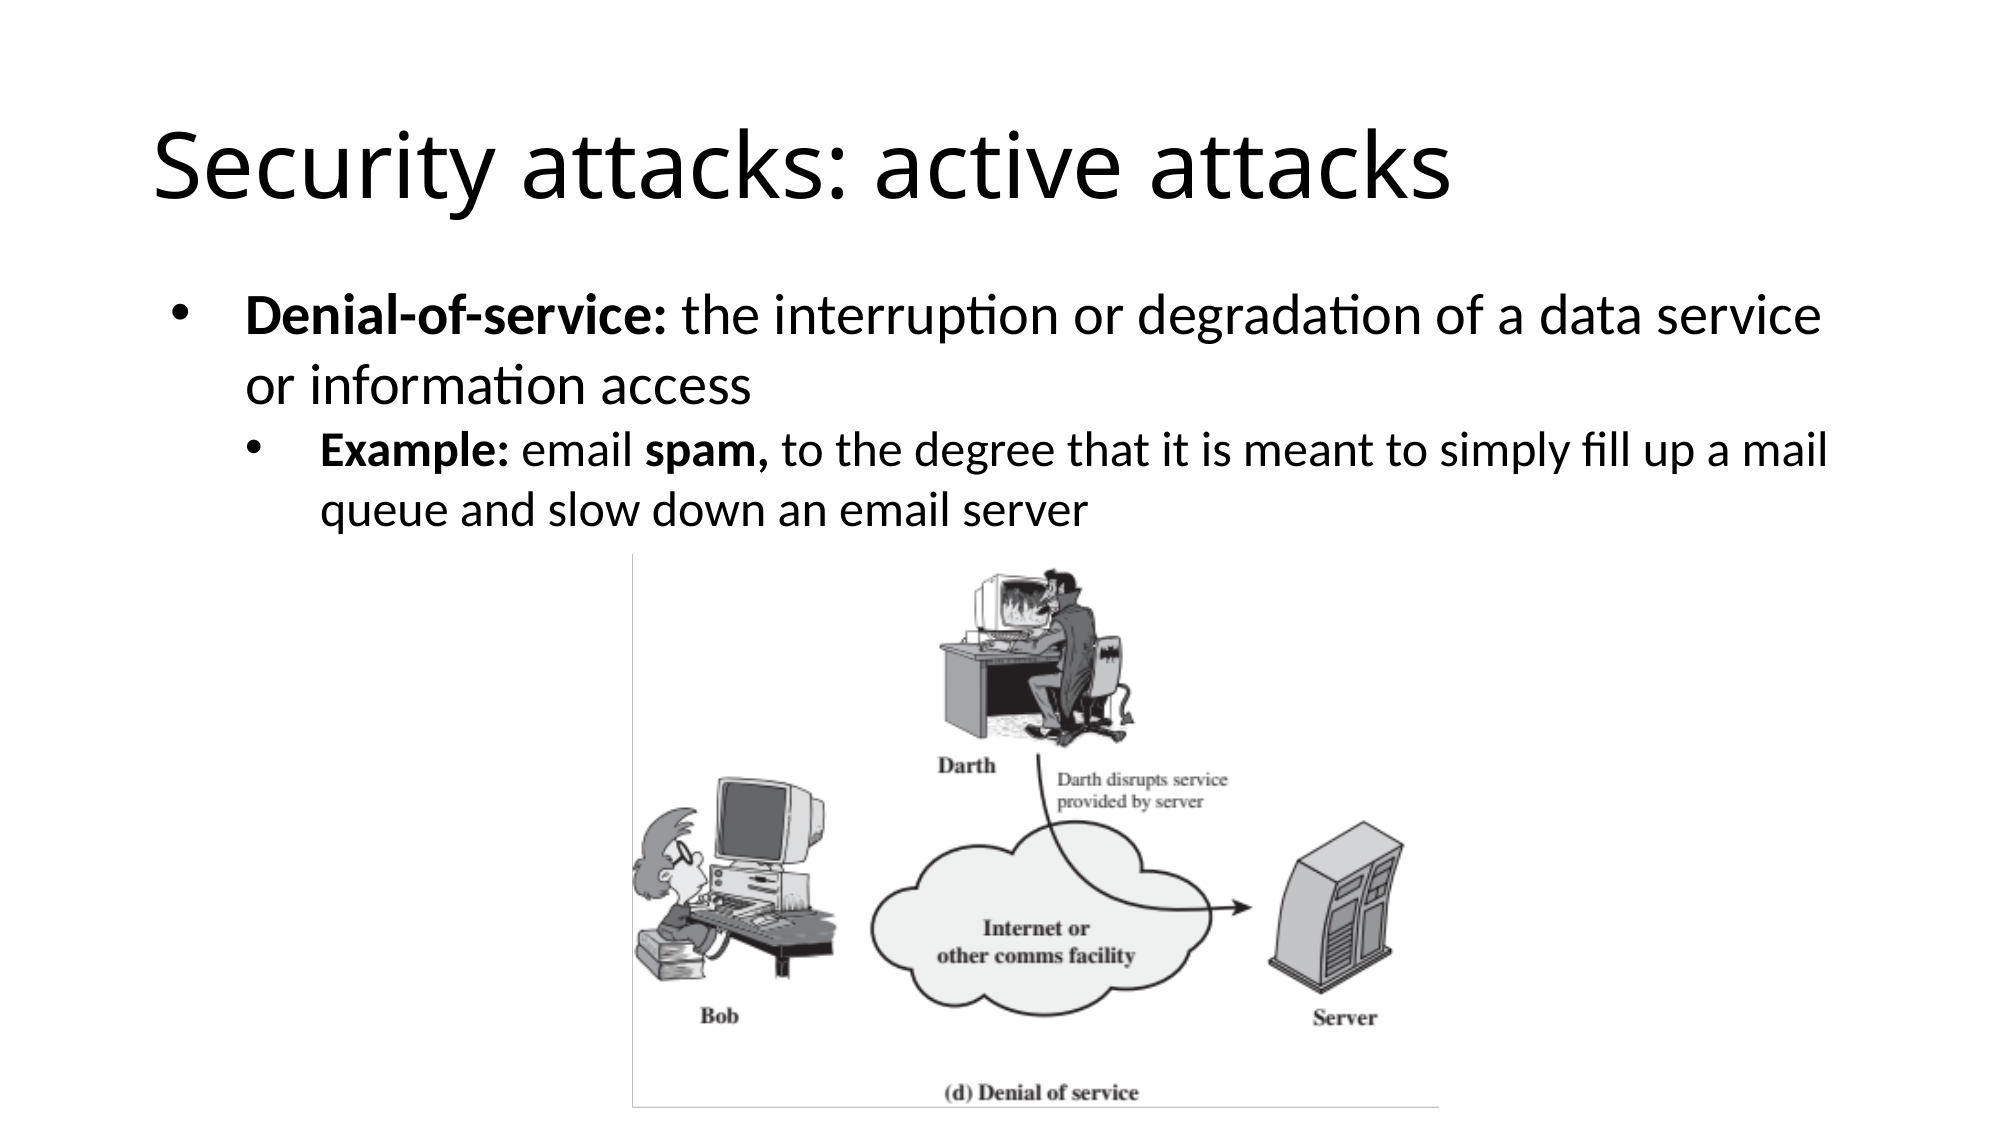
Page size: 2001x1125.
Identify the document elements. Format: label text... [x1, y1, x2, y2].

title Security attacks: active attacks [137, 59, 1863, 278]
picture [611, 554, 1440, 1111]
text_box Denial-of-service: the interruption or degradation of a data service or information access Example: email spam, to the degree that it is meant to simply fill up a mail queue and slow down an email server [155, 268, 1847, 544]
